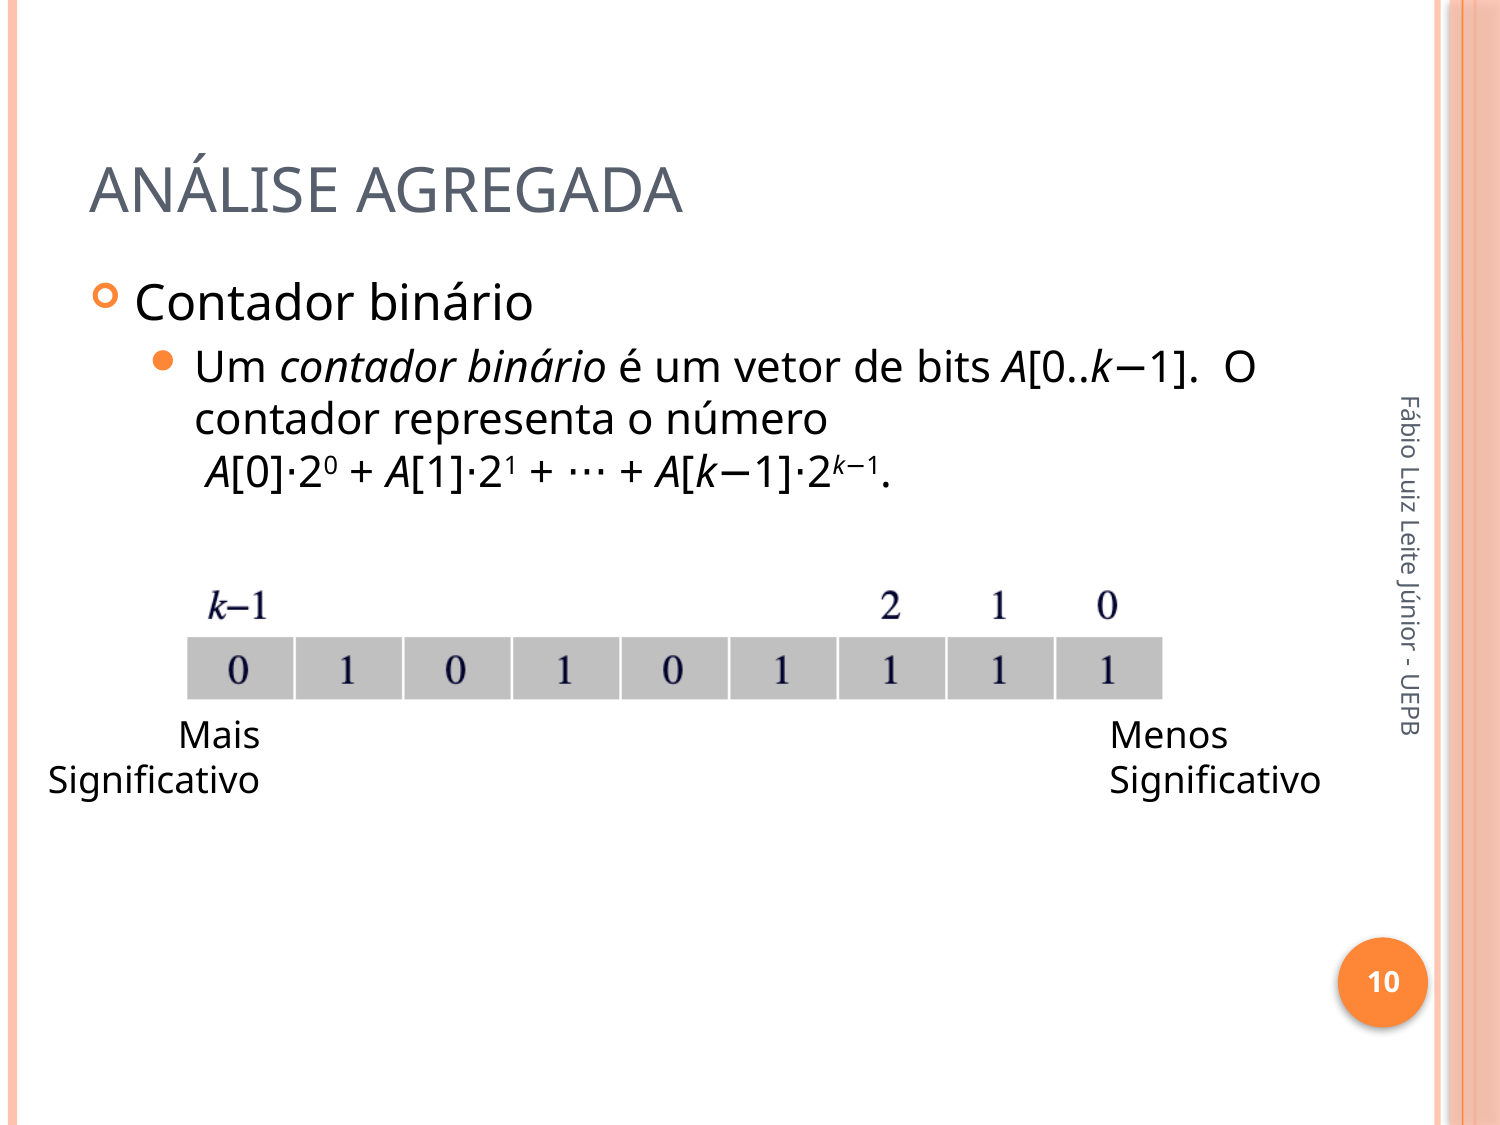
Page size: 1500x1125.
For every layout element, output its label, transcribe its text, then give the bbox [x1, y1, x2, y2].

slide_number 10 [1333, 940, 1434, 1027]
list Contador binário Um contador binário é um vetor de bits A[0..k−1]. O contador representa o número A[0]⋅20 + A[1]⋅21 + ⋅⋅⋅ + A[k−1]⋅2k−1. [75, 262, 1300, 563]
title Análise Agregada [75, 45, 1300, 233]
text_box Menos Significativo [1094, 704, 1338, 809]
text_box Mais Significativo [32, 704, 276, 809]
footer Fábio Luiz Leite Júnior - UEPB [1379, 380, 1440, 906]
picture [158, 561, 1192, 729]
